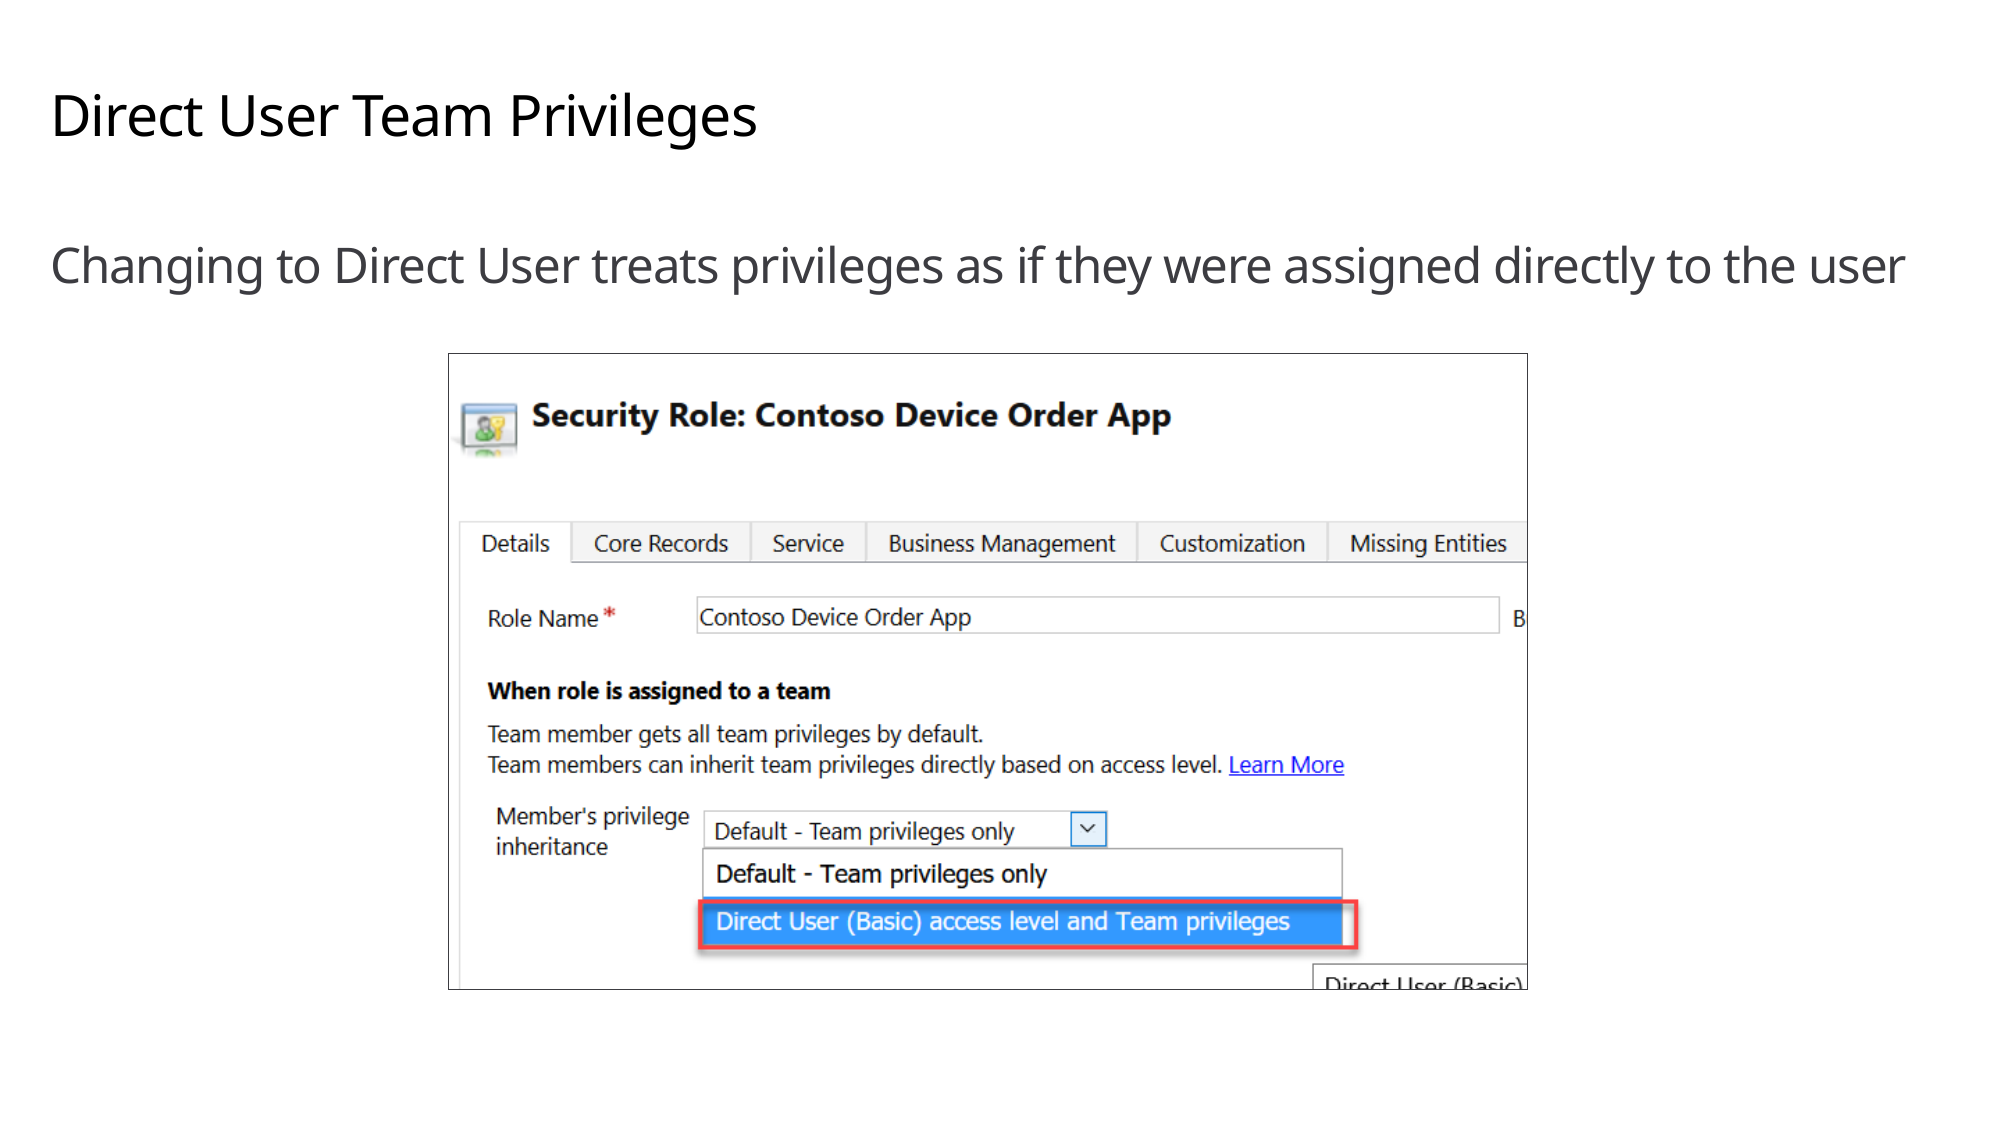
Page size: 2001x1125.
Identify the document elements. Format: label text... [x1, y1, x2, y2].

picture [447, 353, 1528, 990]
list Changing to Direct User treats privileges as if they were assigned directly to the user [50, 219, 1950, 310]
title Direct User Team Privileges [50, 37, 1950, 198]
